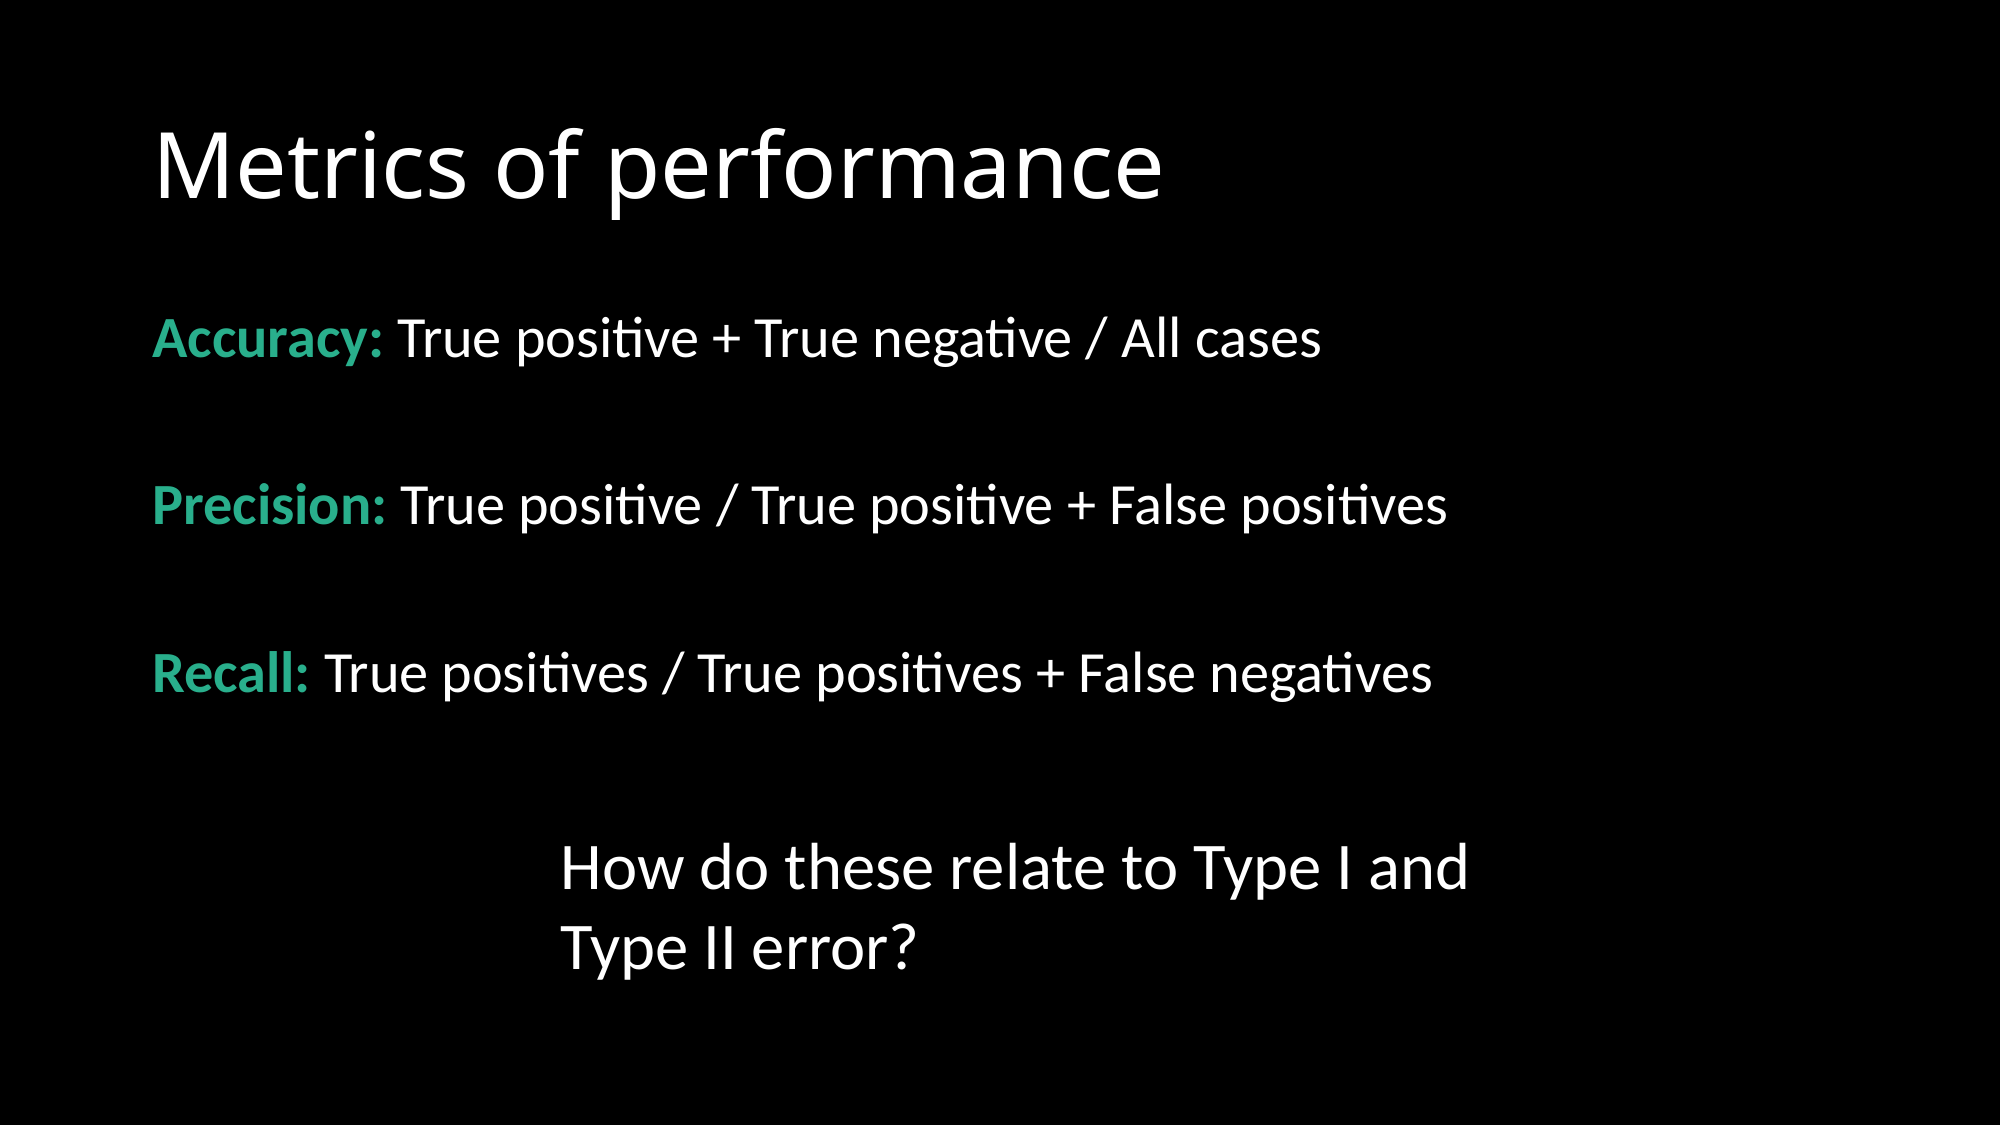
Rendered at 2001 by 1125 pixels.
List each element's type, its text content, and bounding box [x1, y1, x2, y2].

title Metrics of performance [137, 59, 1863, 278]
text_box How do these relate to Type I and Type II error? [545, 815, 1546, 990]
list Accuracy: True positive + True negative / All cases Precision: True positive / True positive + False positives Recall: True positives / True positives + False negatives [137, 299, 1863, 1014]
